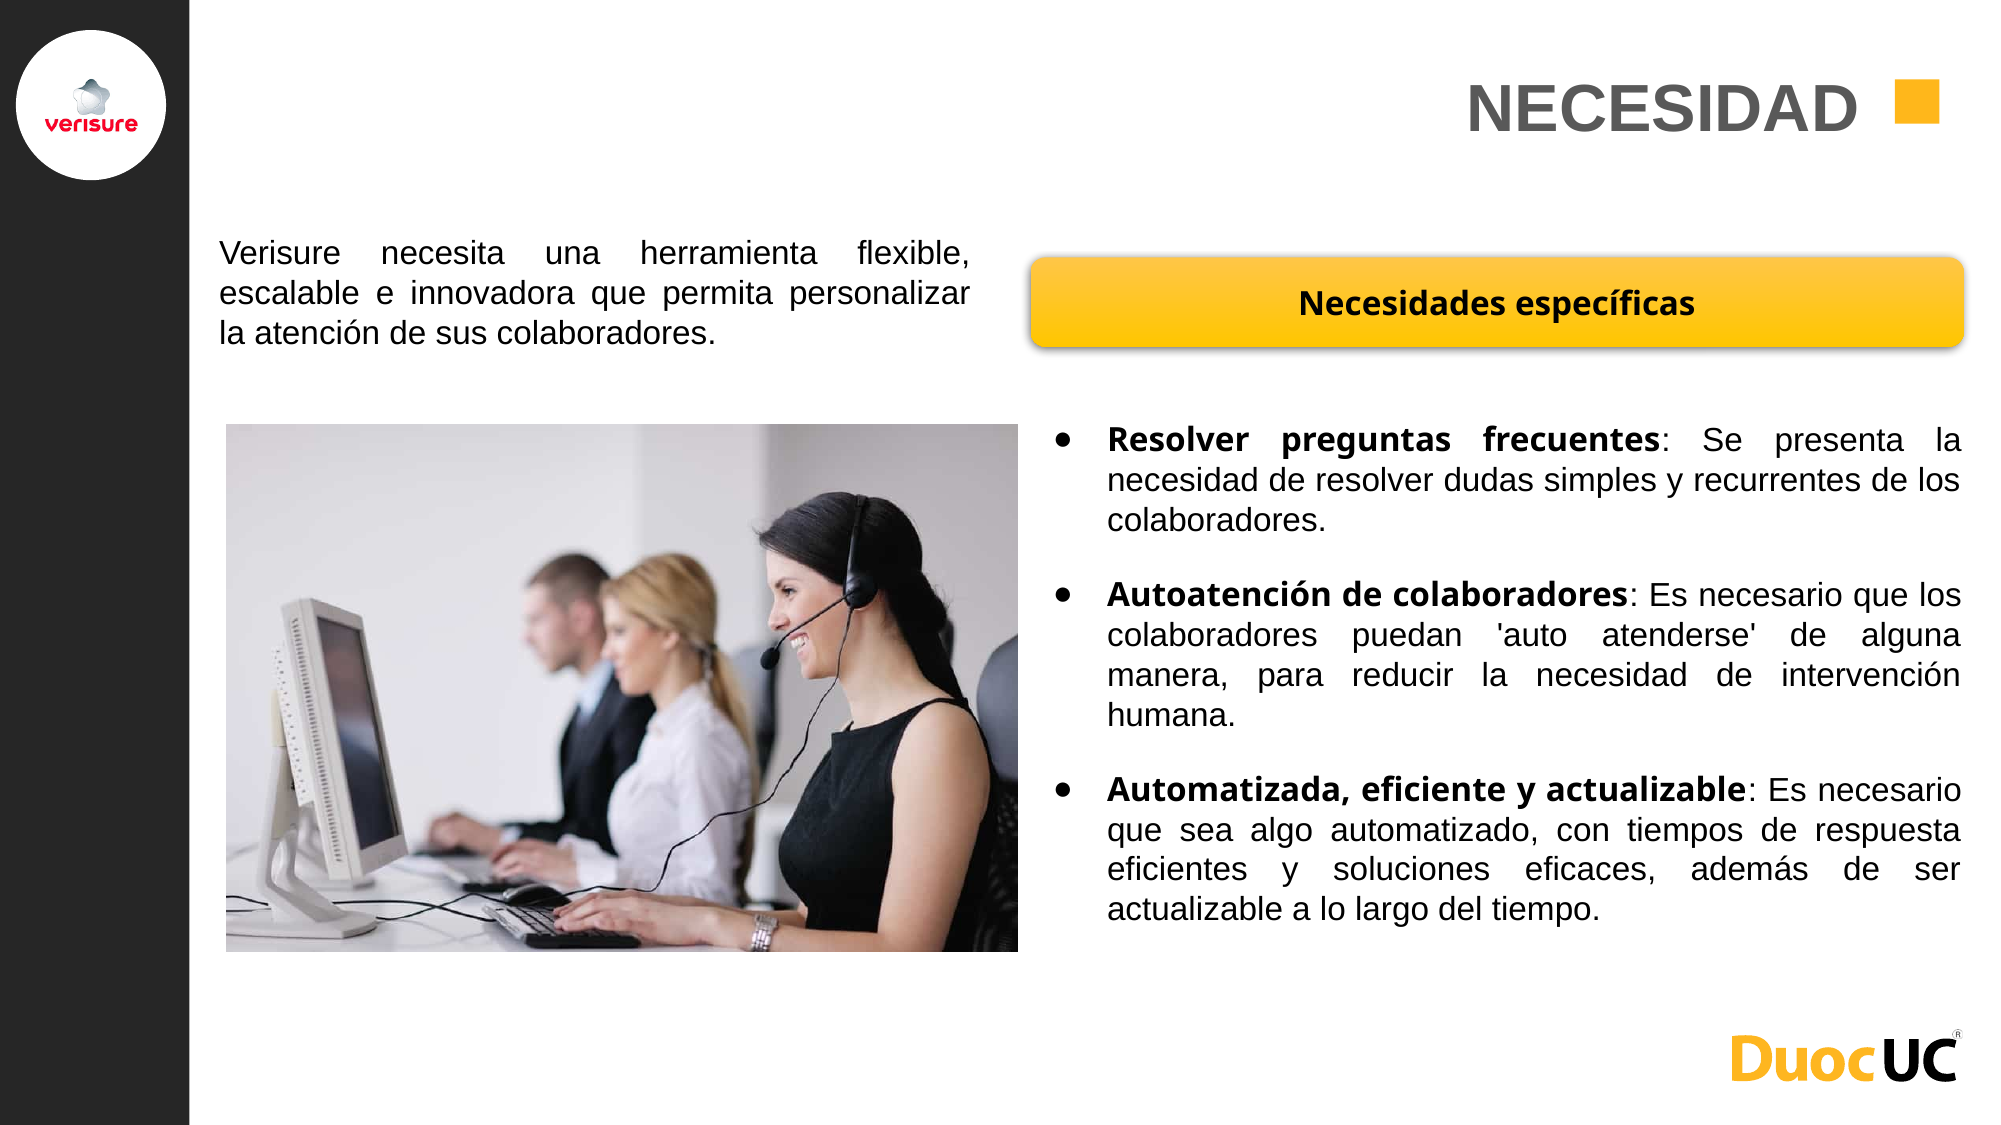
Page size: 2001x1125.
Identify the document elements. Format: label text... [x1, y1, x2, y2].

picture [226, 423, 1018, 952]
text_box Resolver preguntas frecuentes: Se presenta la necesidad de resolver dudas simples y recurrentes de los colaboradores. Autoatención de colaboradores: Es necesario que los colaboradores puedan 'auto atenderse' de alguna manera, para reducir la necesidad de intervención humana. Automatizada, eficiente y actualizable: Es necesario que sea algo automatizado, con tiempos de respuesta eficientes y soluciones eficaces, además de ser actualizable a lo largo del tiempo. [1017, 410, 1978, 939]
list NECESIDAD [1068, 66, 1875, 144]
text_box Necesidades específicas [1030, 257, 1964, 347]
text_box Verisure necesita una herramienta flexible, escalable e innovadora que permita personalizar la atención de sus colaboradores. [204, 223, 987, 381]
picture [15, 29, 167, 181]
picture [1952, 1029, 1963, 1039]
